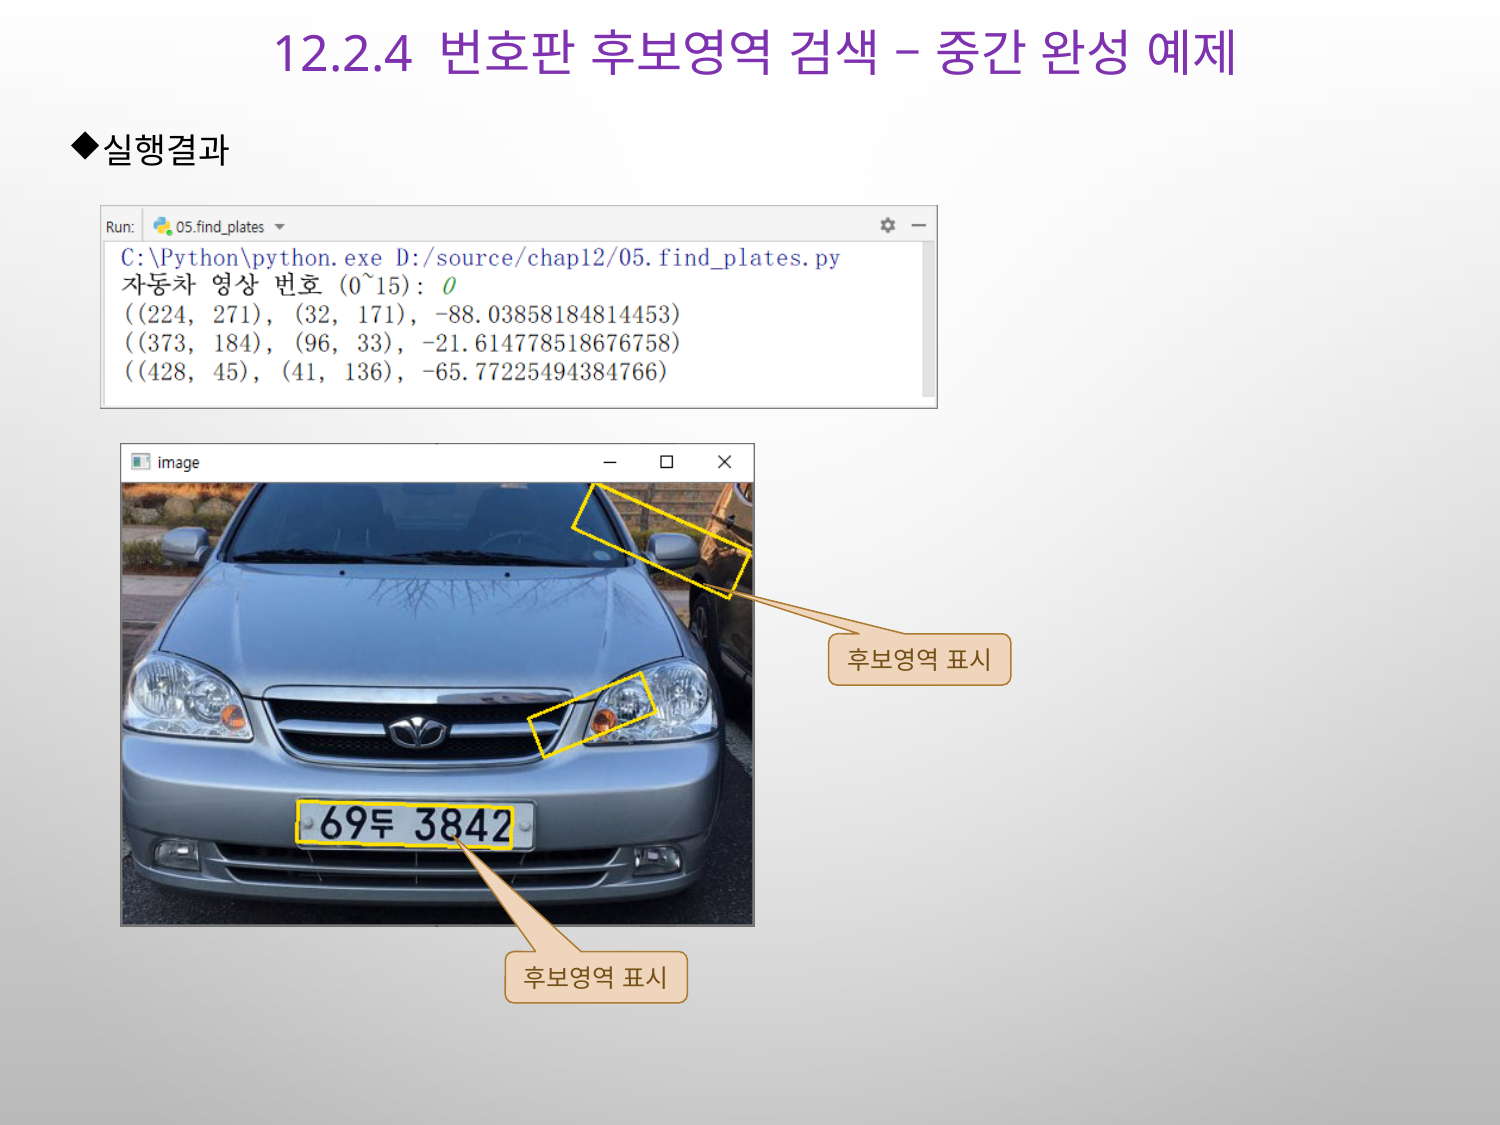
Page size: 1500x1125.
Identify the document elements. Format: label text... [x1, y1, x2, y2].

list 실행결과 [53, 113, 1459, 1102]
title 12.2.4 번호판 후보영역 검색 – 중간 완성 예제 [53, 4, 1459, 107]
picture [0, 0, 1500, 1125]
text_box 후보영역 표시 [504, 937, 689, 1004]
text_box 후보영역 표시 [761, 597, 1012, 686]
